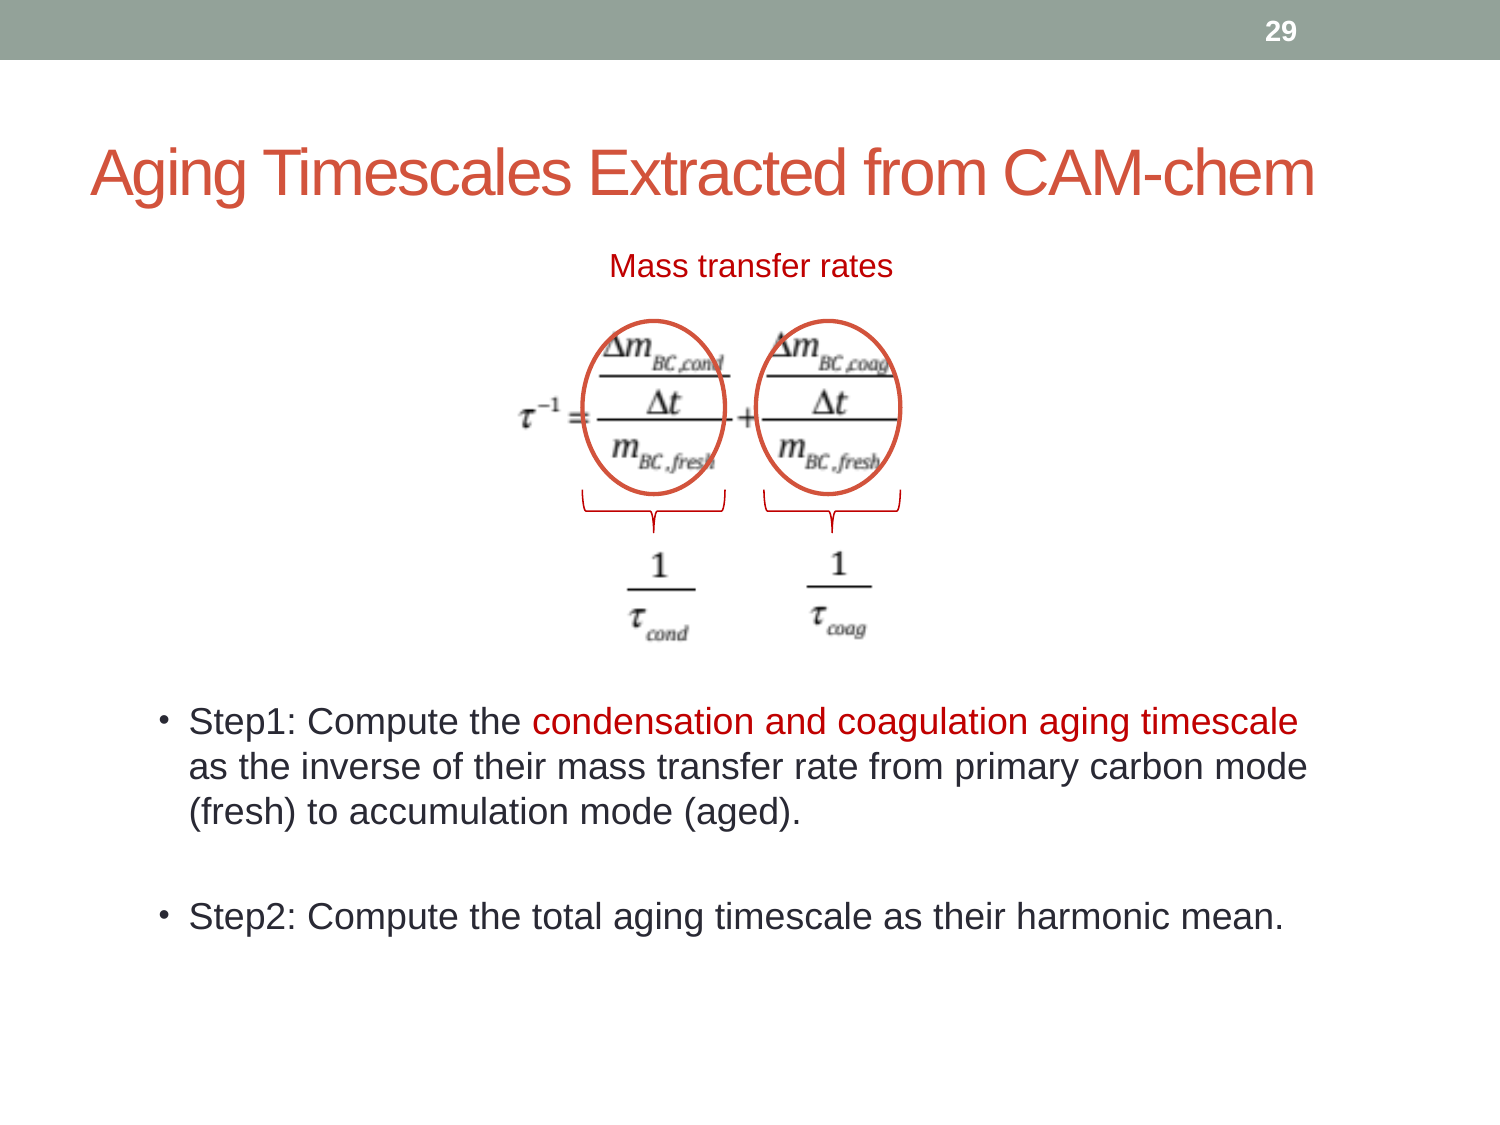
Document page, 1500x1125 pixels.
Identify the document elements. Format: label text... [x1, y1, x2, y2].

title Aging Timescales Extracted from CAM-chem [75, 87, 1425, 250]
text_box Mass transfer rates [594, 237, 934, 292]
text_box Step1: Compute the condensation and coagulation aging timescale as the inverse of their mass transfer rate from primary carbon mode (fresh) to accumulation mode (aged). Step2: Compute the total aging timescale as their harmonic mean. [143, 689, 1343, 1037]
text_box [514, 316, 901, 644]
slide_number 29 [1250, 3, 1425, 57]
